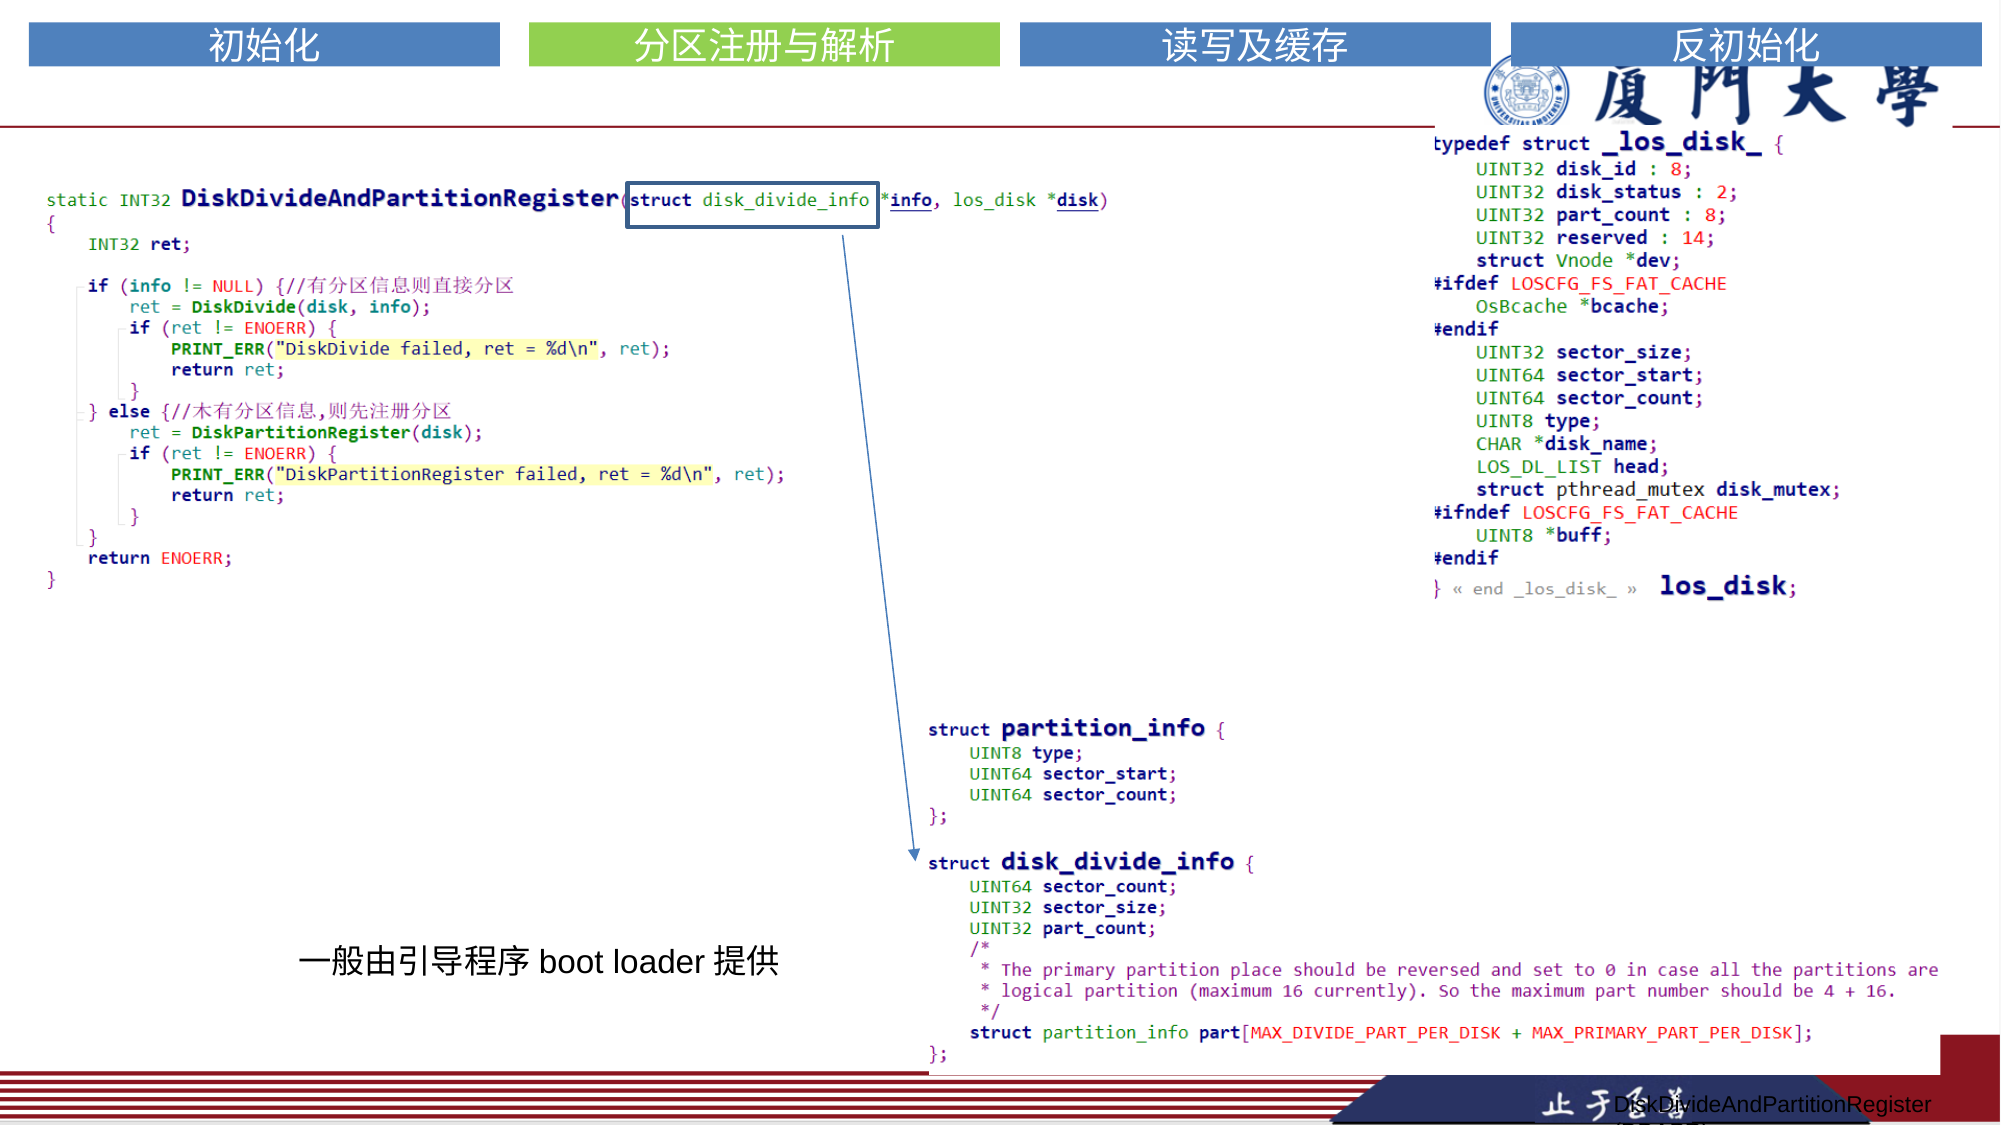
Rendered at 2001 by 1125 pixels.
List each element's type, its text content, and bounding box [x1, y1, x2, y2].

text_box DiskDivideAndPartitionRegister (DDAPR) [1598, 1082, 2000, 1125]
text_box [842, 234, 916, 862]
picture [0, 0, 2001, 1125]
text_box 一般由引导程序boot loader提供 [283, 933, 893, 988]
